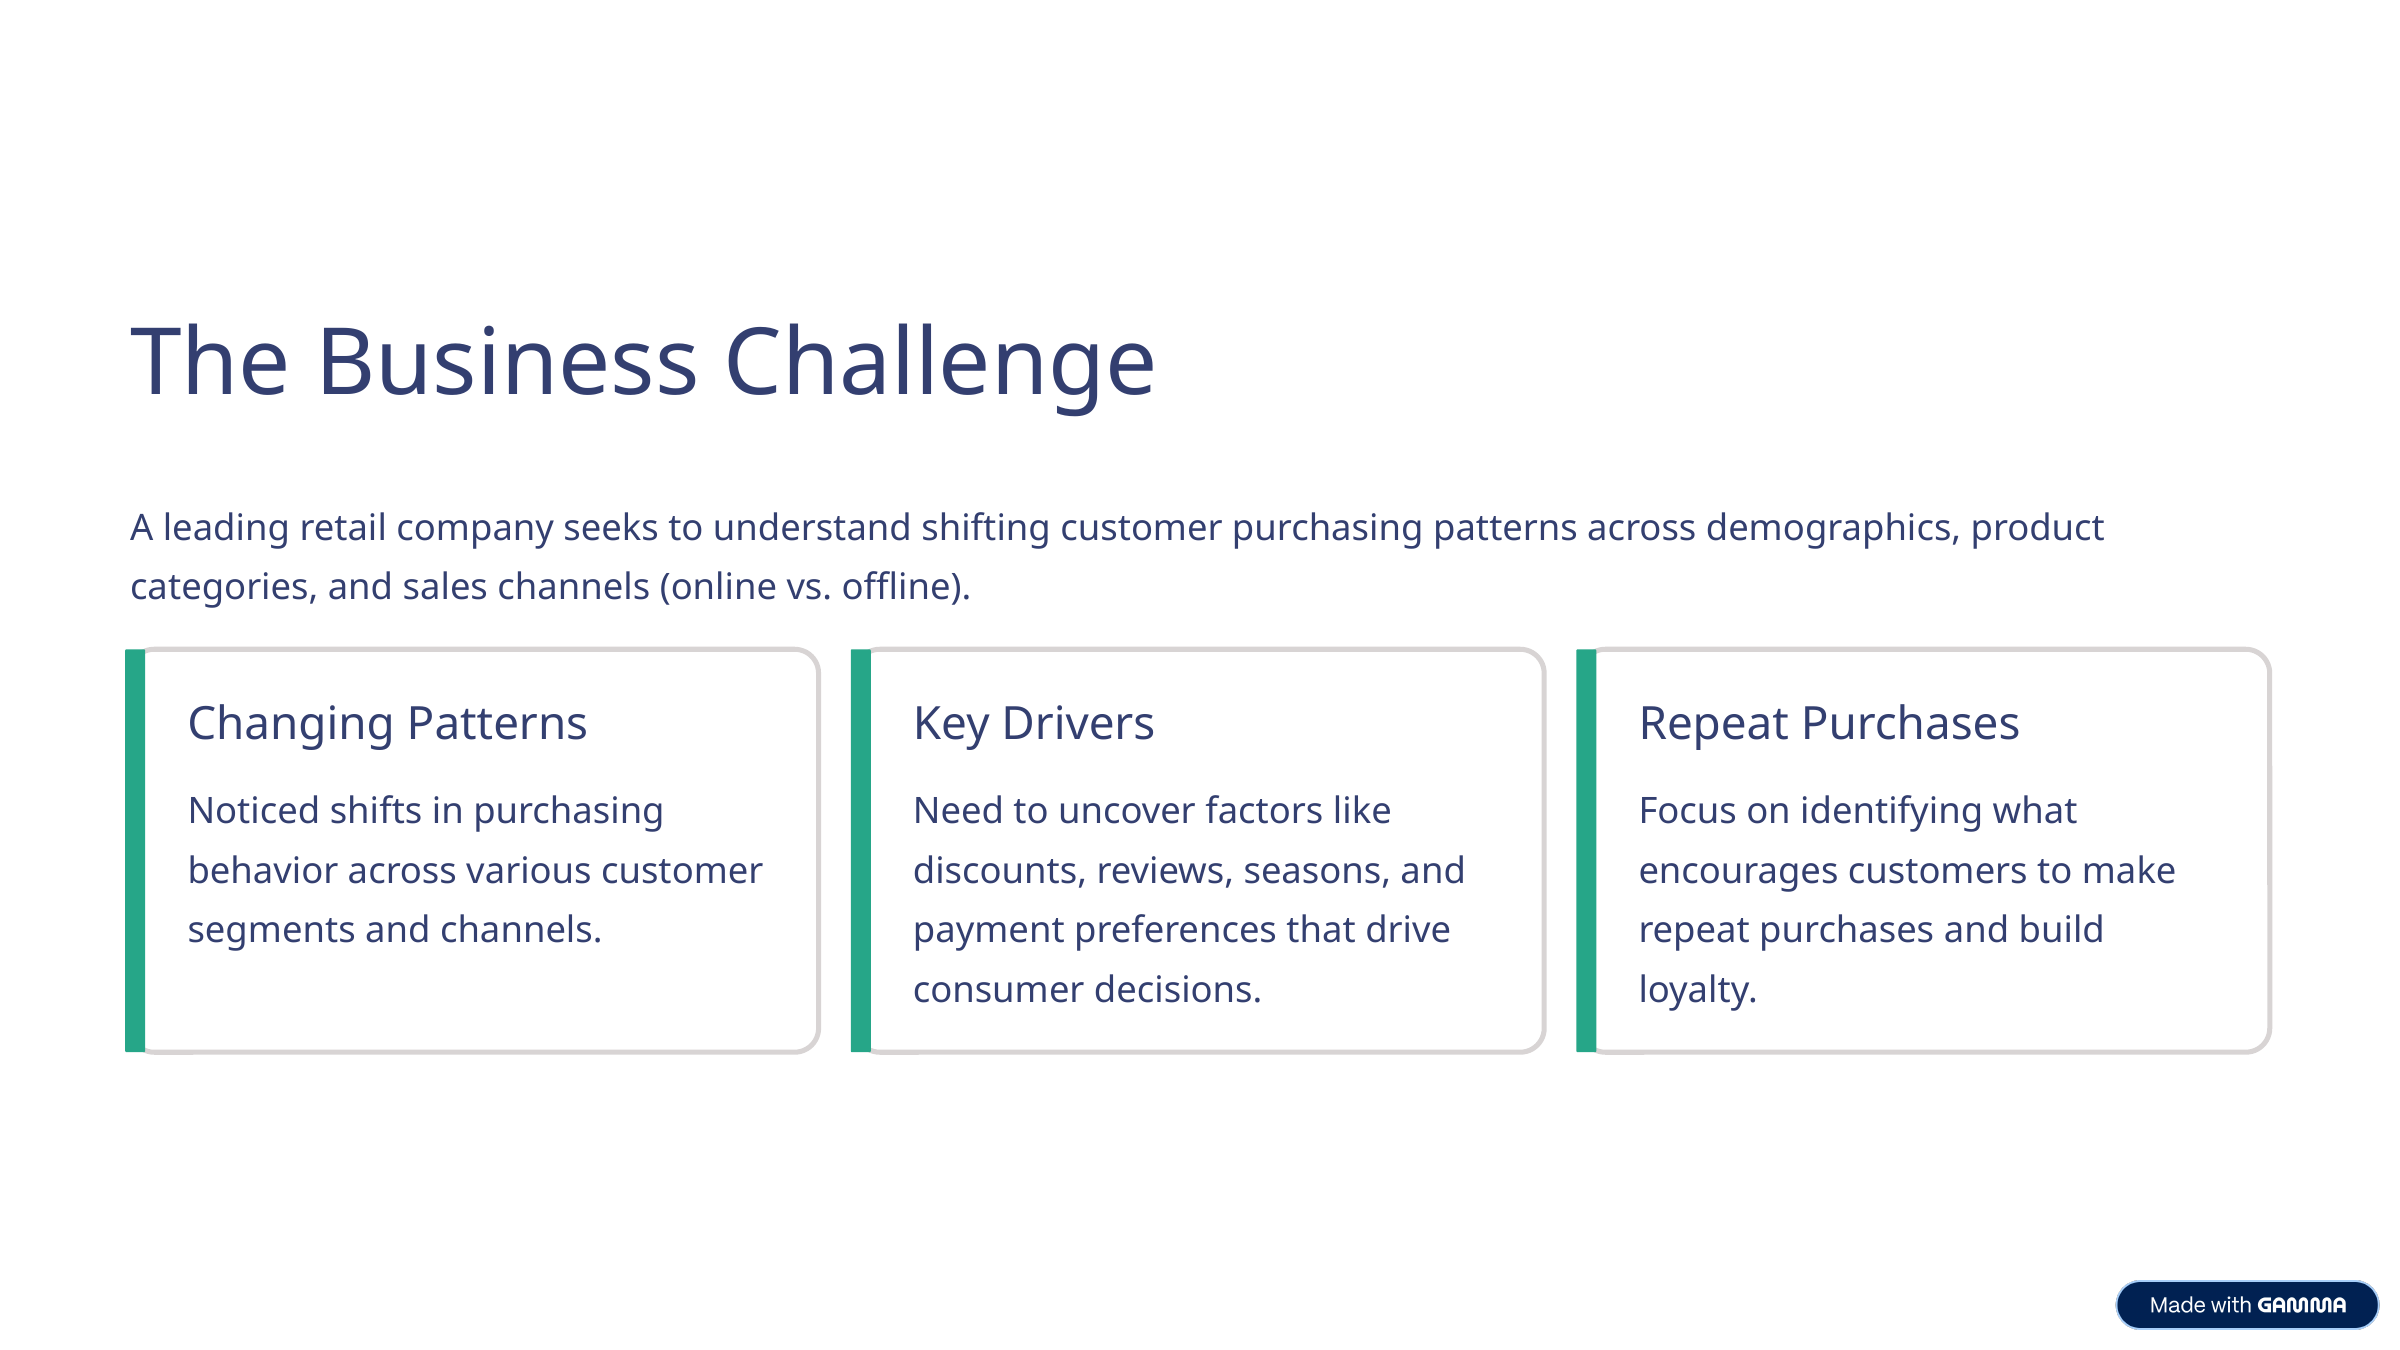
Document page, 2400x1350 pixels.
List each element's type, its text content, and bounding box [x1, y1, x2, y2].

text_box [1597, 649, 2270, 1053]
text_box Repeat Purchases [1638, 691, 2104, 750]
text_box Noticed shifts in purchasing behavior across various customer segments and channels. [187, 771, 777, 951]
text_box Changing Patterns [187, 691, 653, 750]
text_box [1576, 649, 1597, 1053]
text_box [850, 649, 871, 1053]
text_box Need to uncover factors like discounts, reviews, seasons, and payment preferences that drive consumer decisions. [912, 771, 1502, 1010]
text_box Key Drivers [912, 691, 1378, 750]
text_box Focus on identifying what encourages customers to make repeat purchases and build loyalty. [1638, 771, 2228, 951]
text_box A leading retail company seeks to understand shifting customer purchasing patterns across demographics, product categories, and sales channels (online vs. offline). [130, 488, 2270, 608]
text_box [146, 649, 819, 1053]
text_box The Business Challenge [130, 297, 1174, 414]
text_box [125, 649, 146, 1053]
picture [2106, 1271, 2389, 1339]
text_box [871, 649, 1545, 1053]
